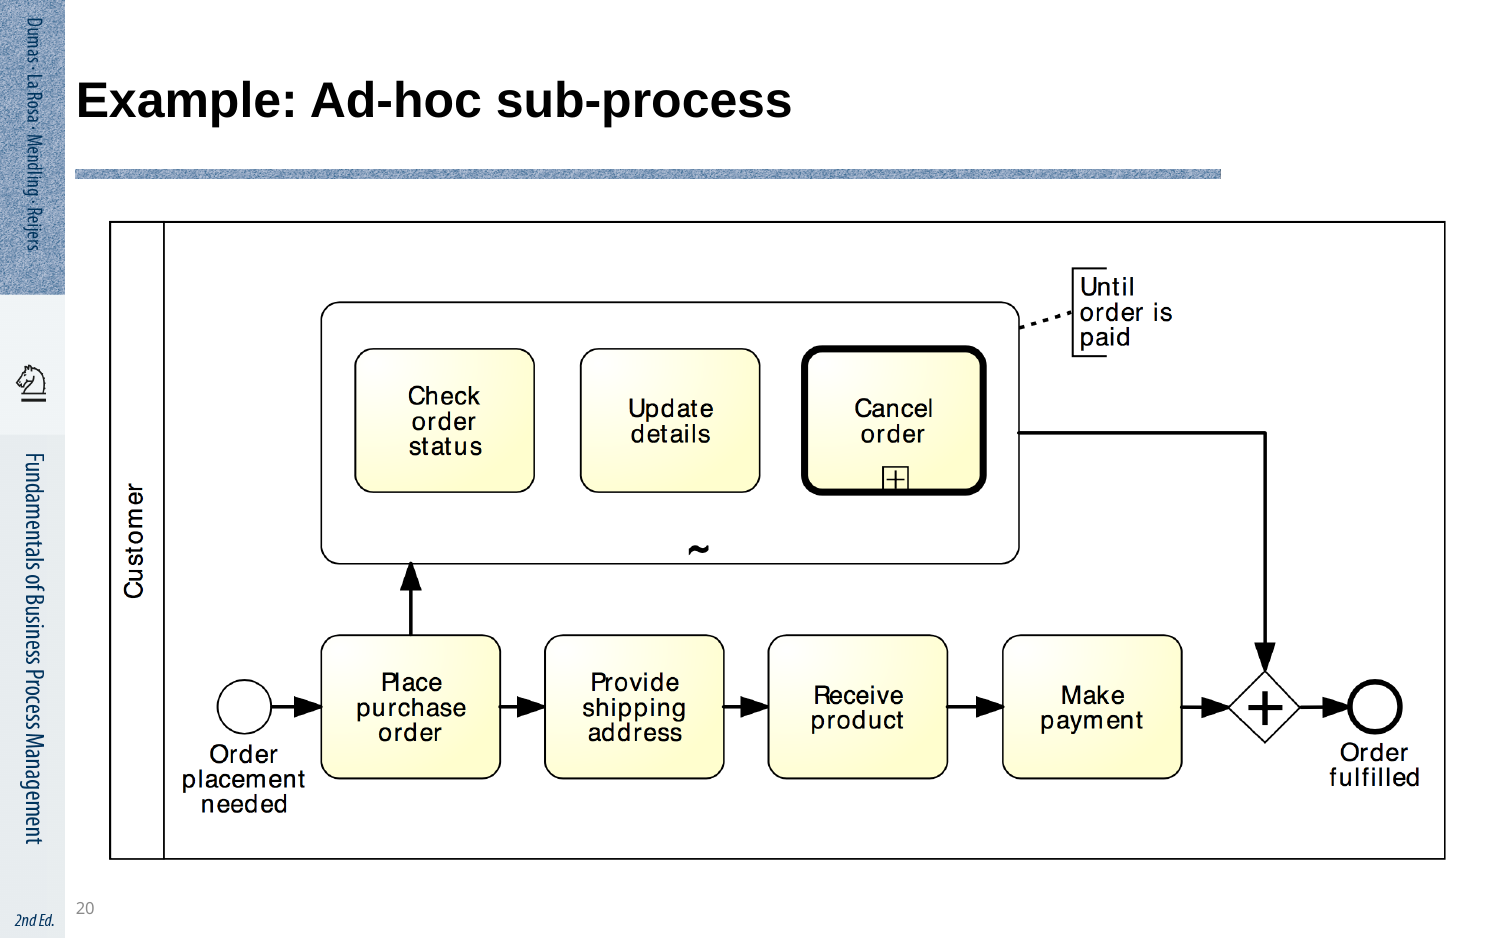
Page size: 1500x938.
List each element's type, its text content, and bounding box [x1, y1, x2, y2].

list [103, 213, 1454, 867]
title Example: Ad-hoc sub-process [75, 22, 1198, 172]
picture [75, 169, 1221, 179]
picture [0, 0, 65, 938]
slide_number 20 [75, 887, 223, 931]
